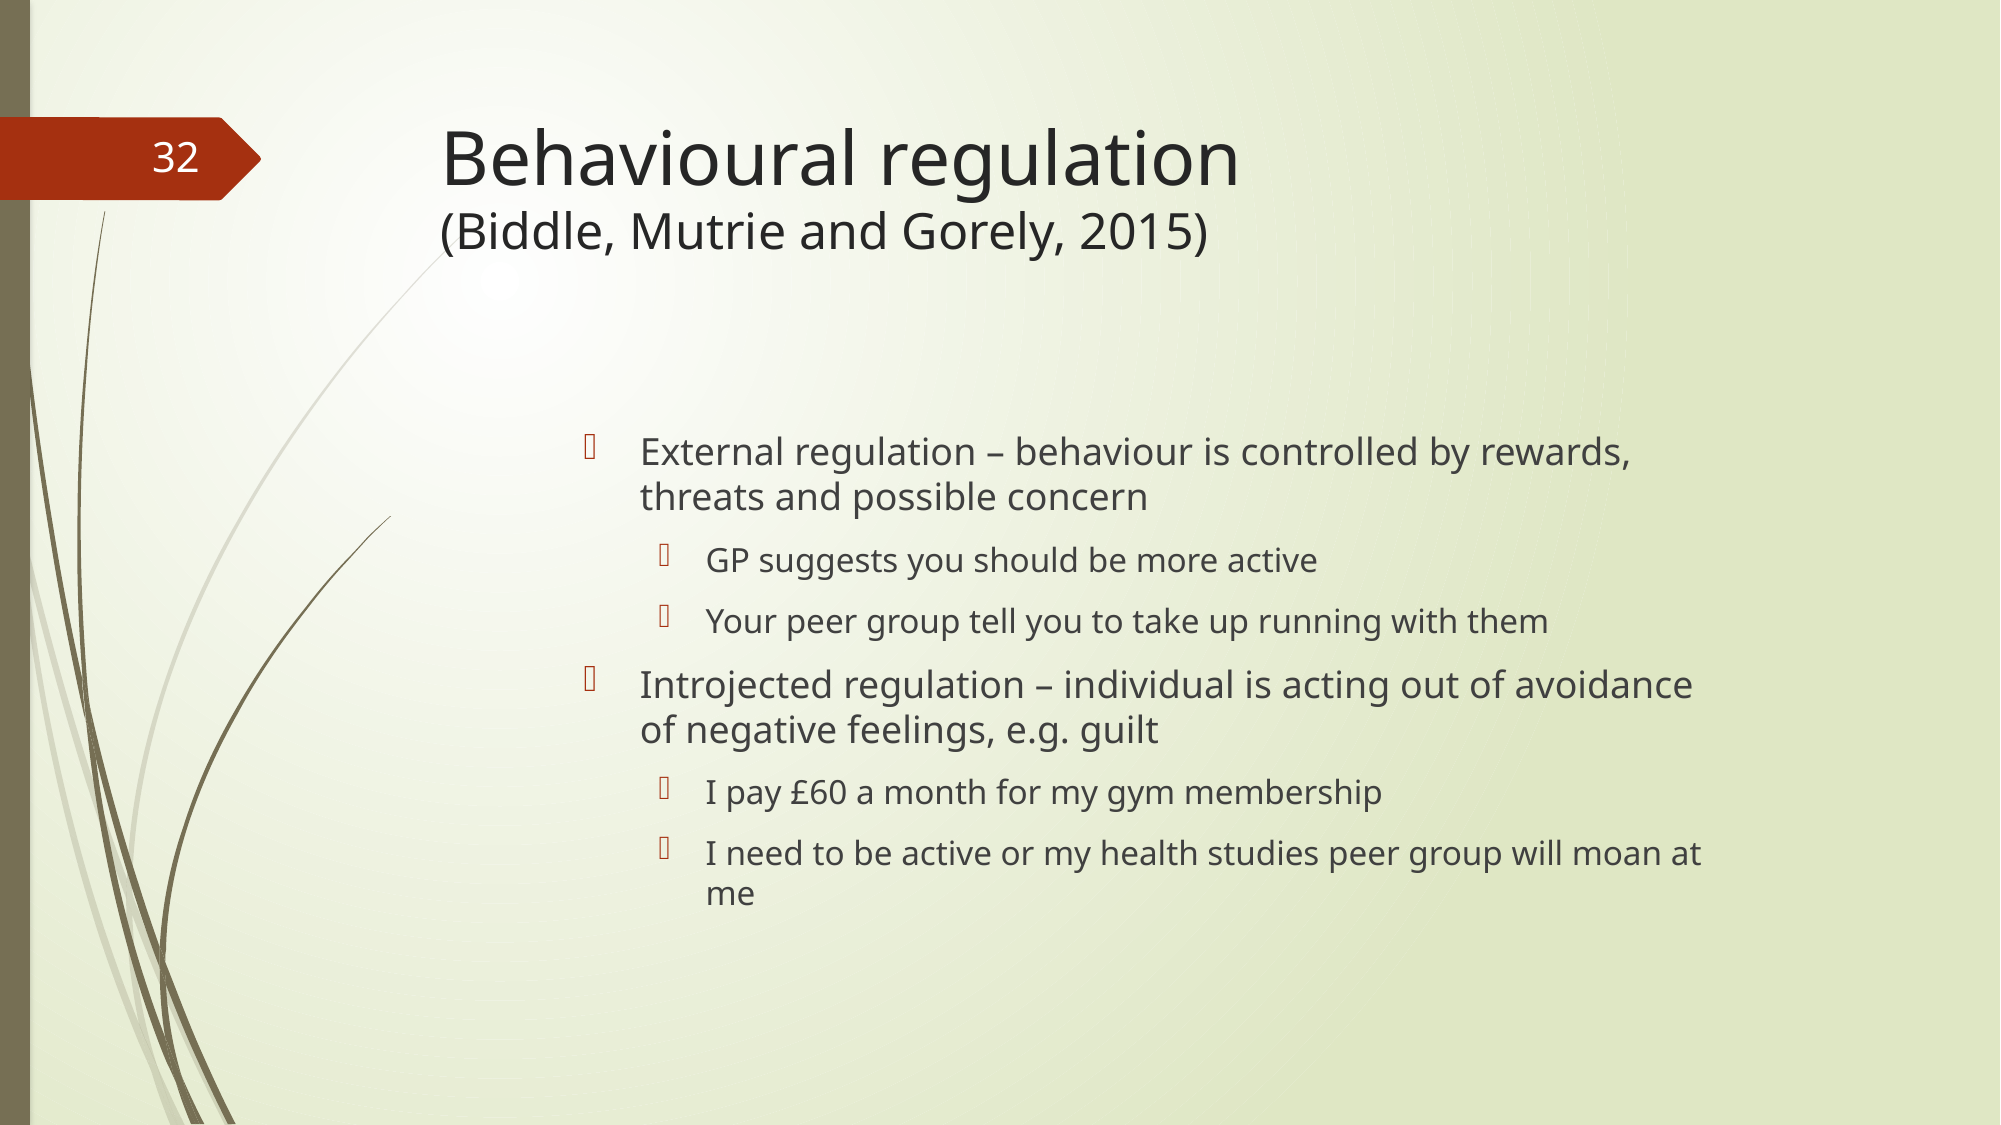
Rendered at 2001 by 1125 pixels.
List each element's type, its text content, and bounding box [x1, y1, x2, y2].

slide_number 32 [87, 129, 216, 190]
list External regulation – behaviour is controlled by rewards, threats and possible concern GP suggests you should be more active Your peer group tell you to take up running with them Introjected regulation – individual is acting out of avoidance of negative feelings, e.g. guilt I pay £60 a month for my gym membership I need to be active or my health studies peer group will moan at me [568, 420, 1750, 1106]
title Behavioural regulation (Biddle, Mutrie and Gorely, 2015) [425, 102, 1888, 313]
